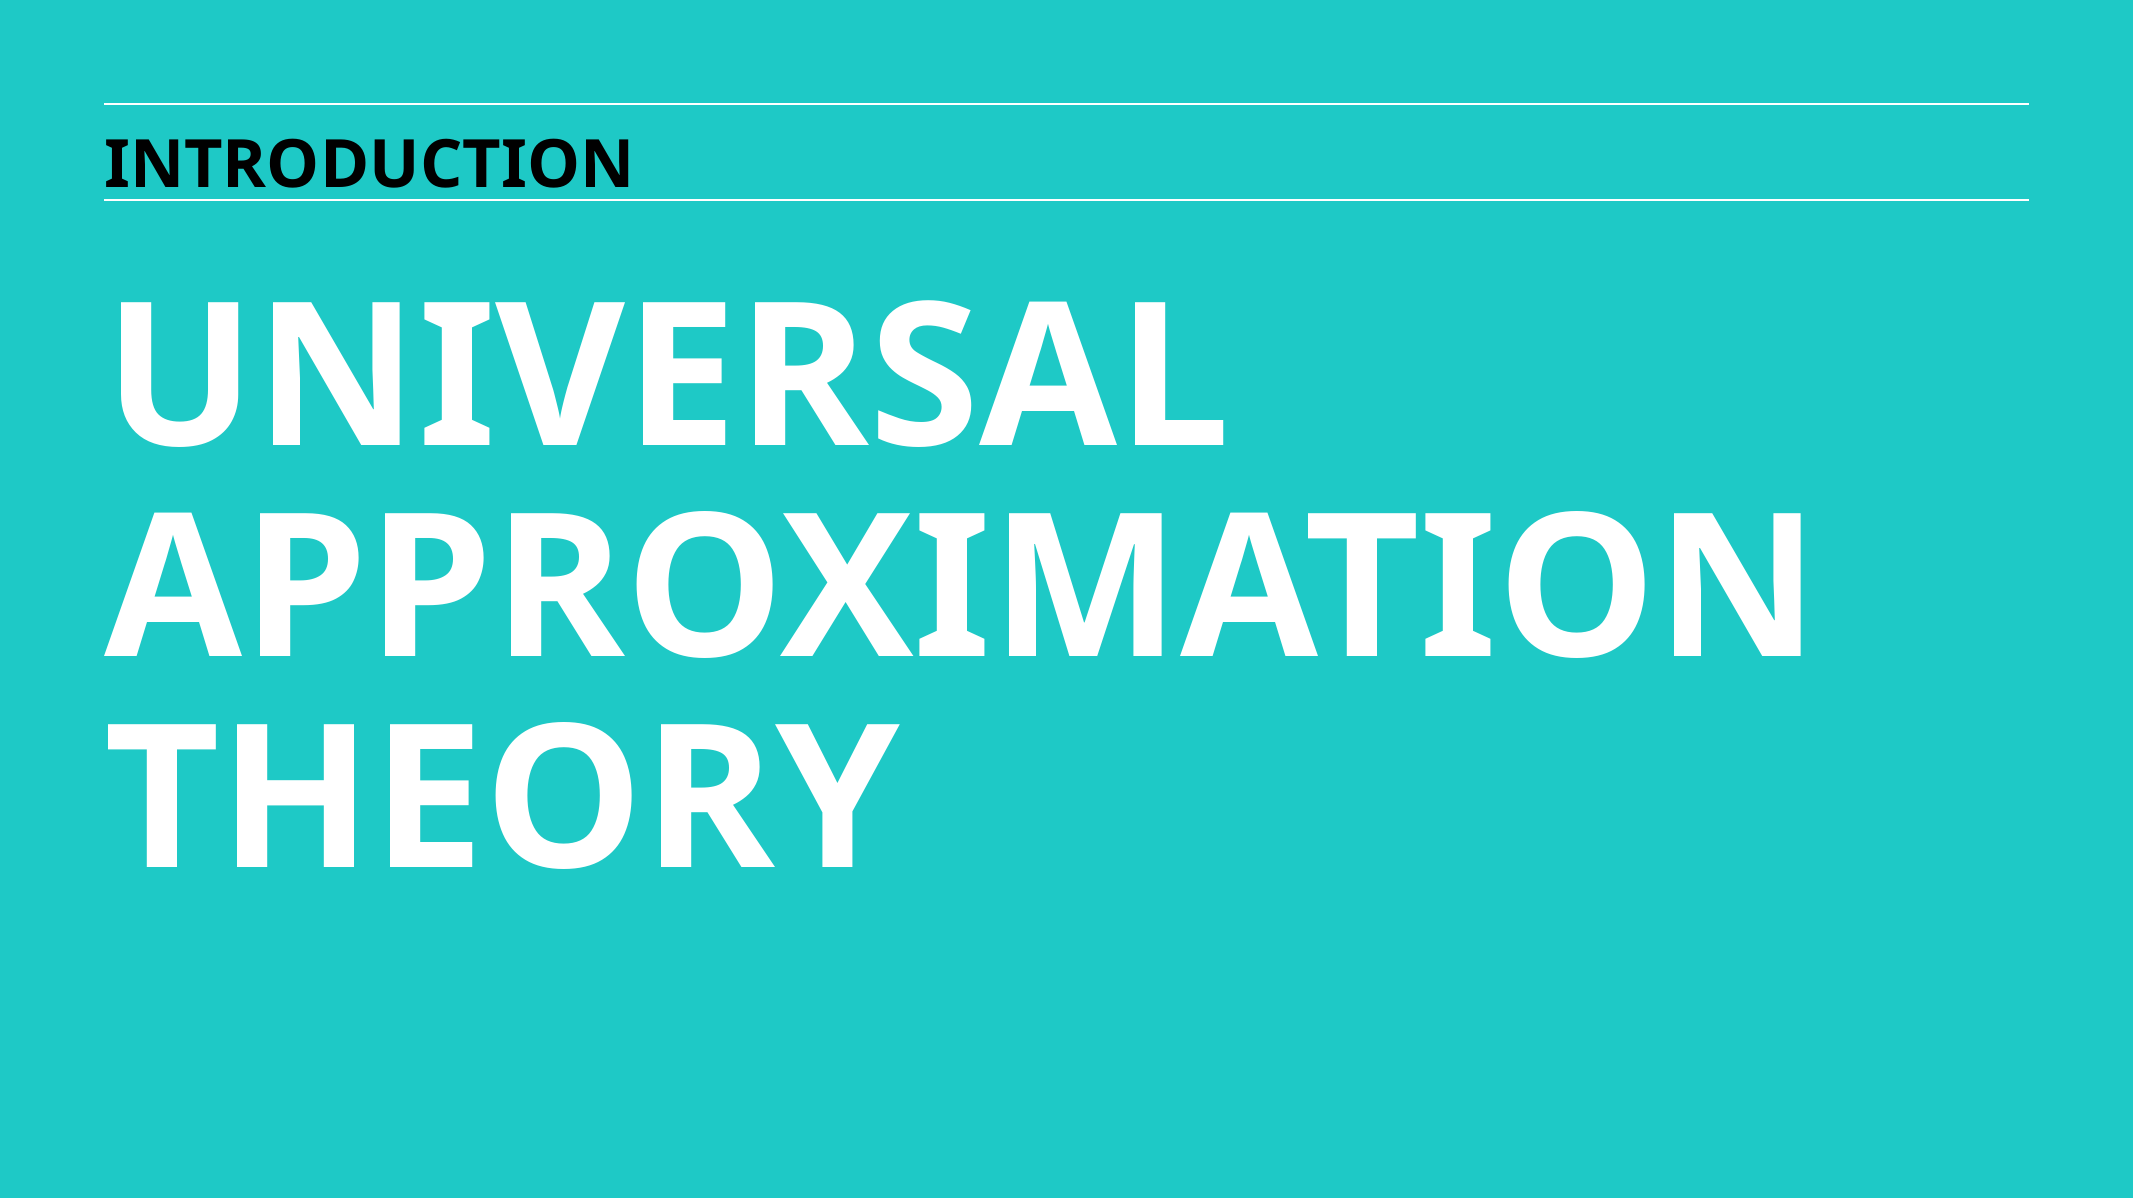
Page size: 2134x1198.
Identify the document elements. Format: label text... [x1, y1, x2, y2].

text_box INTRODUCTION [104, 120, 2030, 192]
text_box UNIVERSAL APPROXIMATION THEORY [104, 241, 2030, 703]
